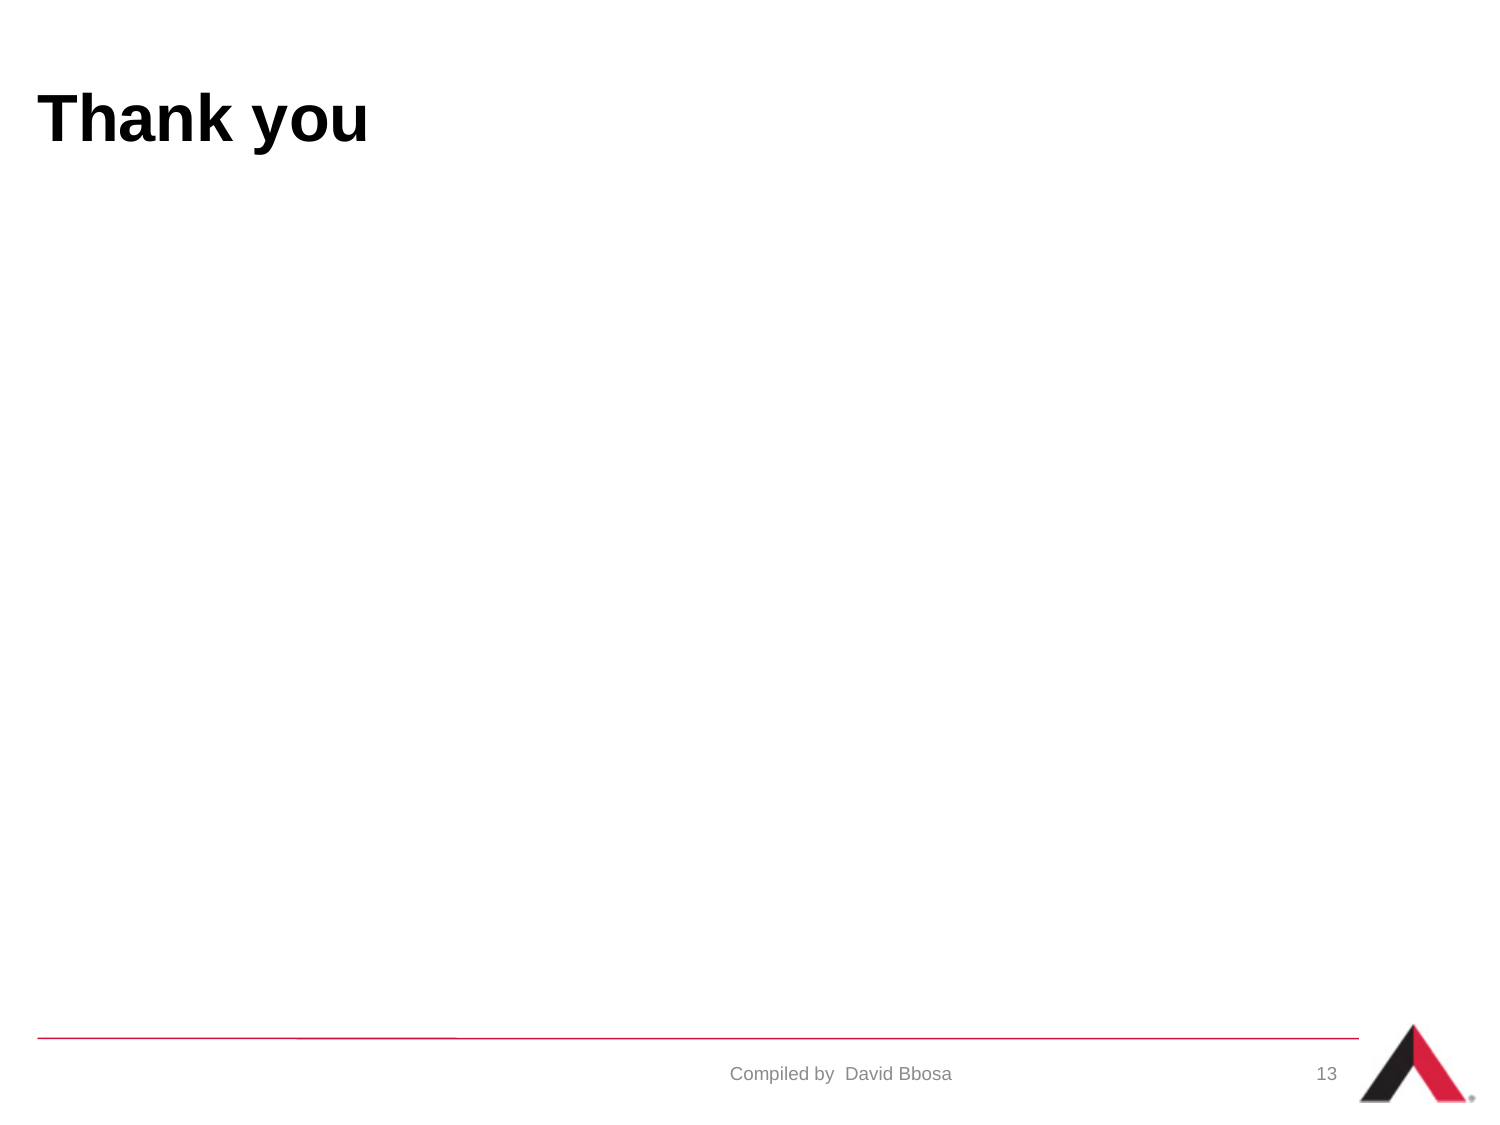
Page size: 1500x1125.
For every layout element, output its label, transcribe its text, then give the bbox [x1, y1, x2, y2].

footer Compiled by David Bbosa [628, 1042, 1054, 1103]
slide_number 13 [1074, 1042, 1338, 1103]
title Thank you [37, 45, 1463, 163]
picture [1359, 1023, 1476, 1103]
